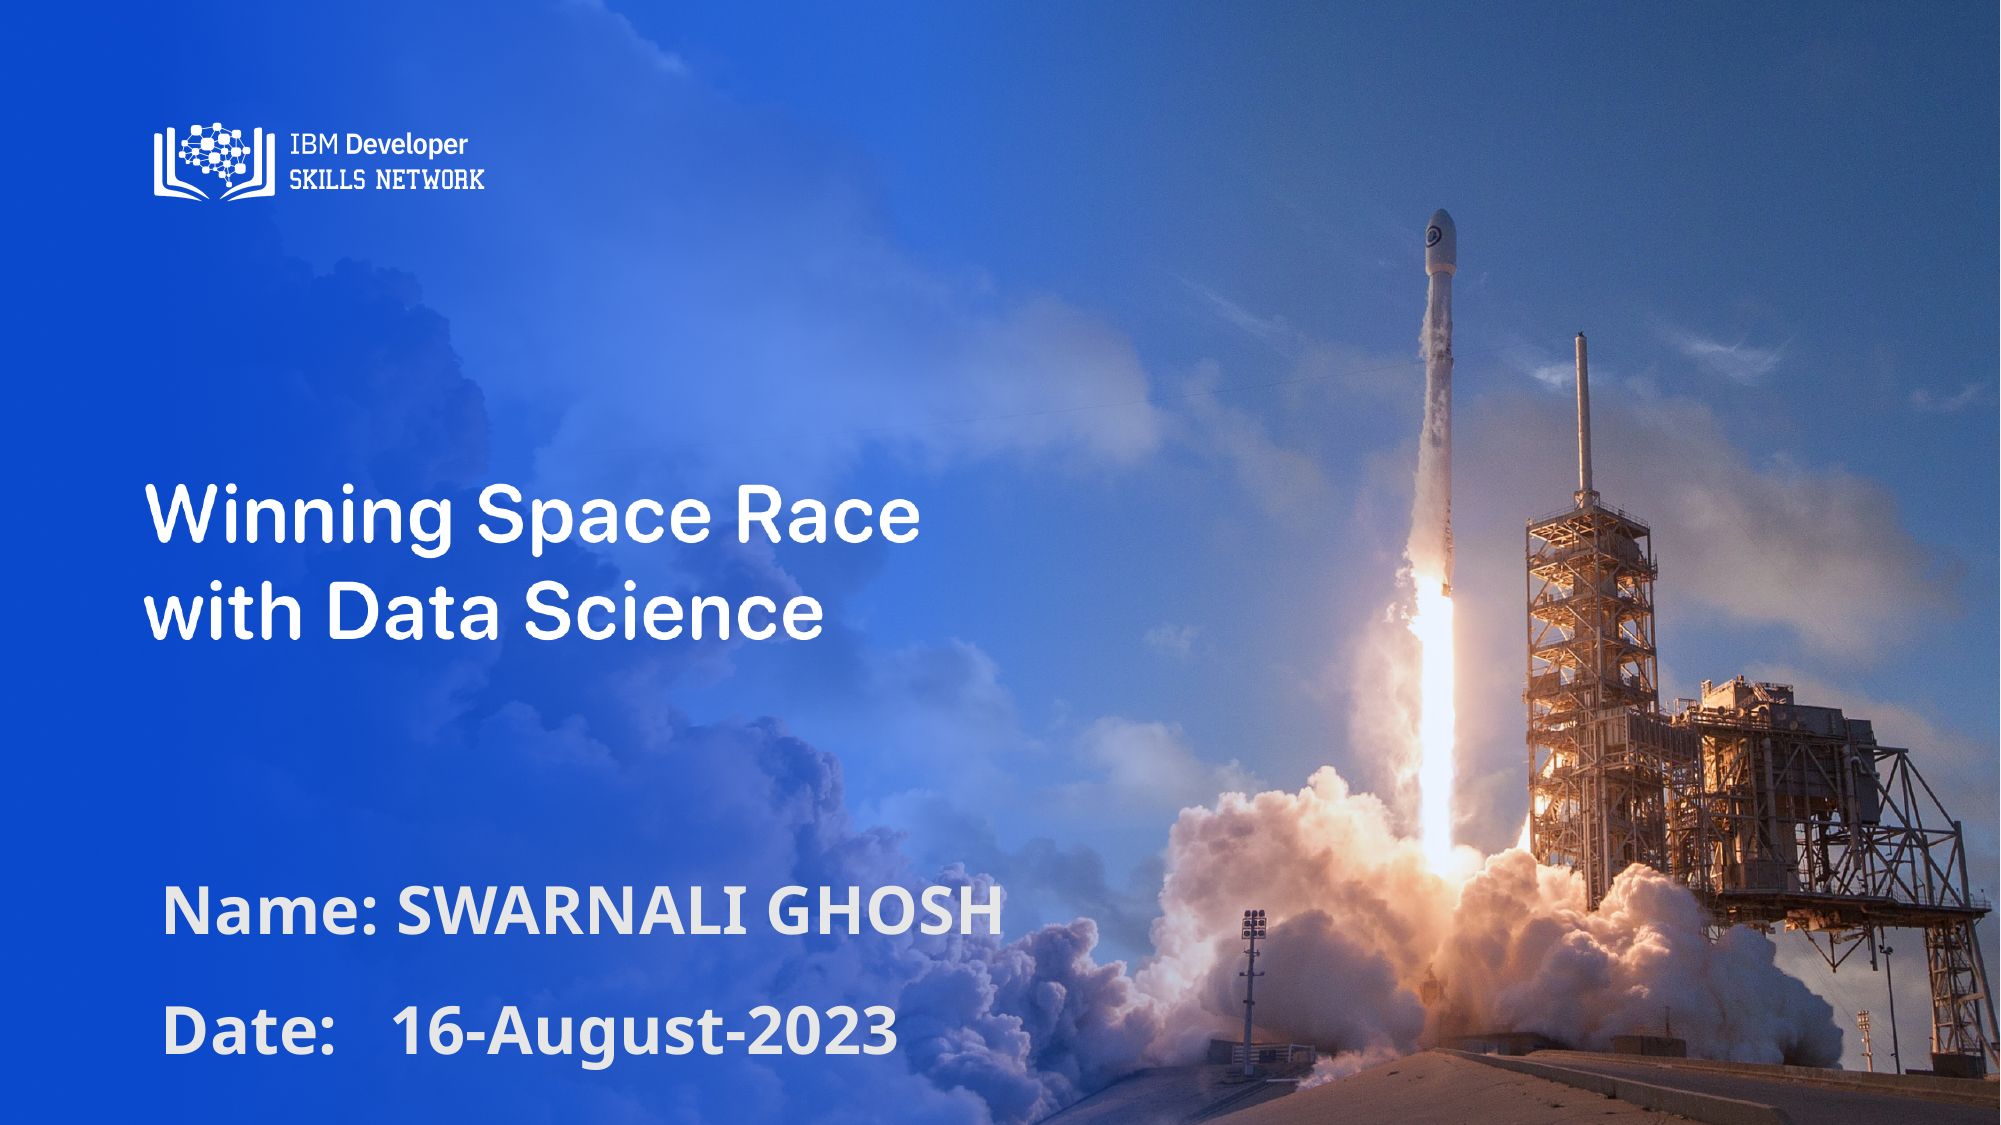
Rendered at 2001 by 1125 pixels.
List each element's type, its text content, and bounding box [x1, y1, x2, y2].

text_box Name: SWARNALI GHOSH Date: 16-August-2023 [145, 820, 1093, 1076]
picture [0, 0, 2001, 1125]
